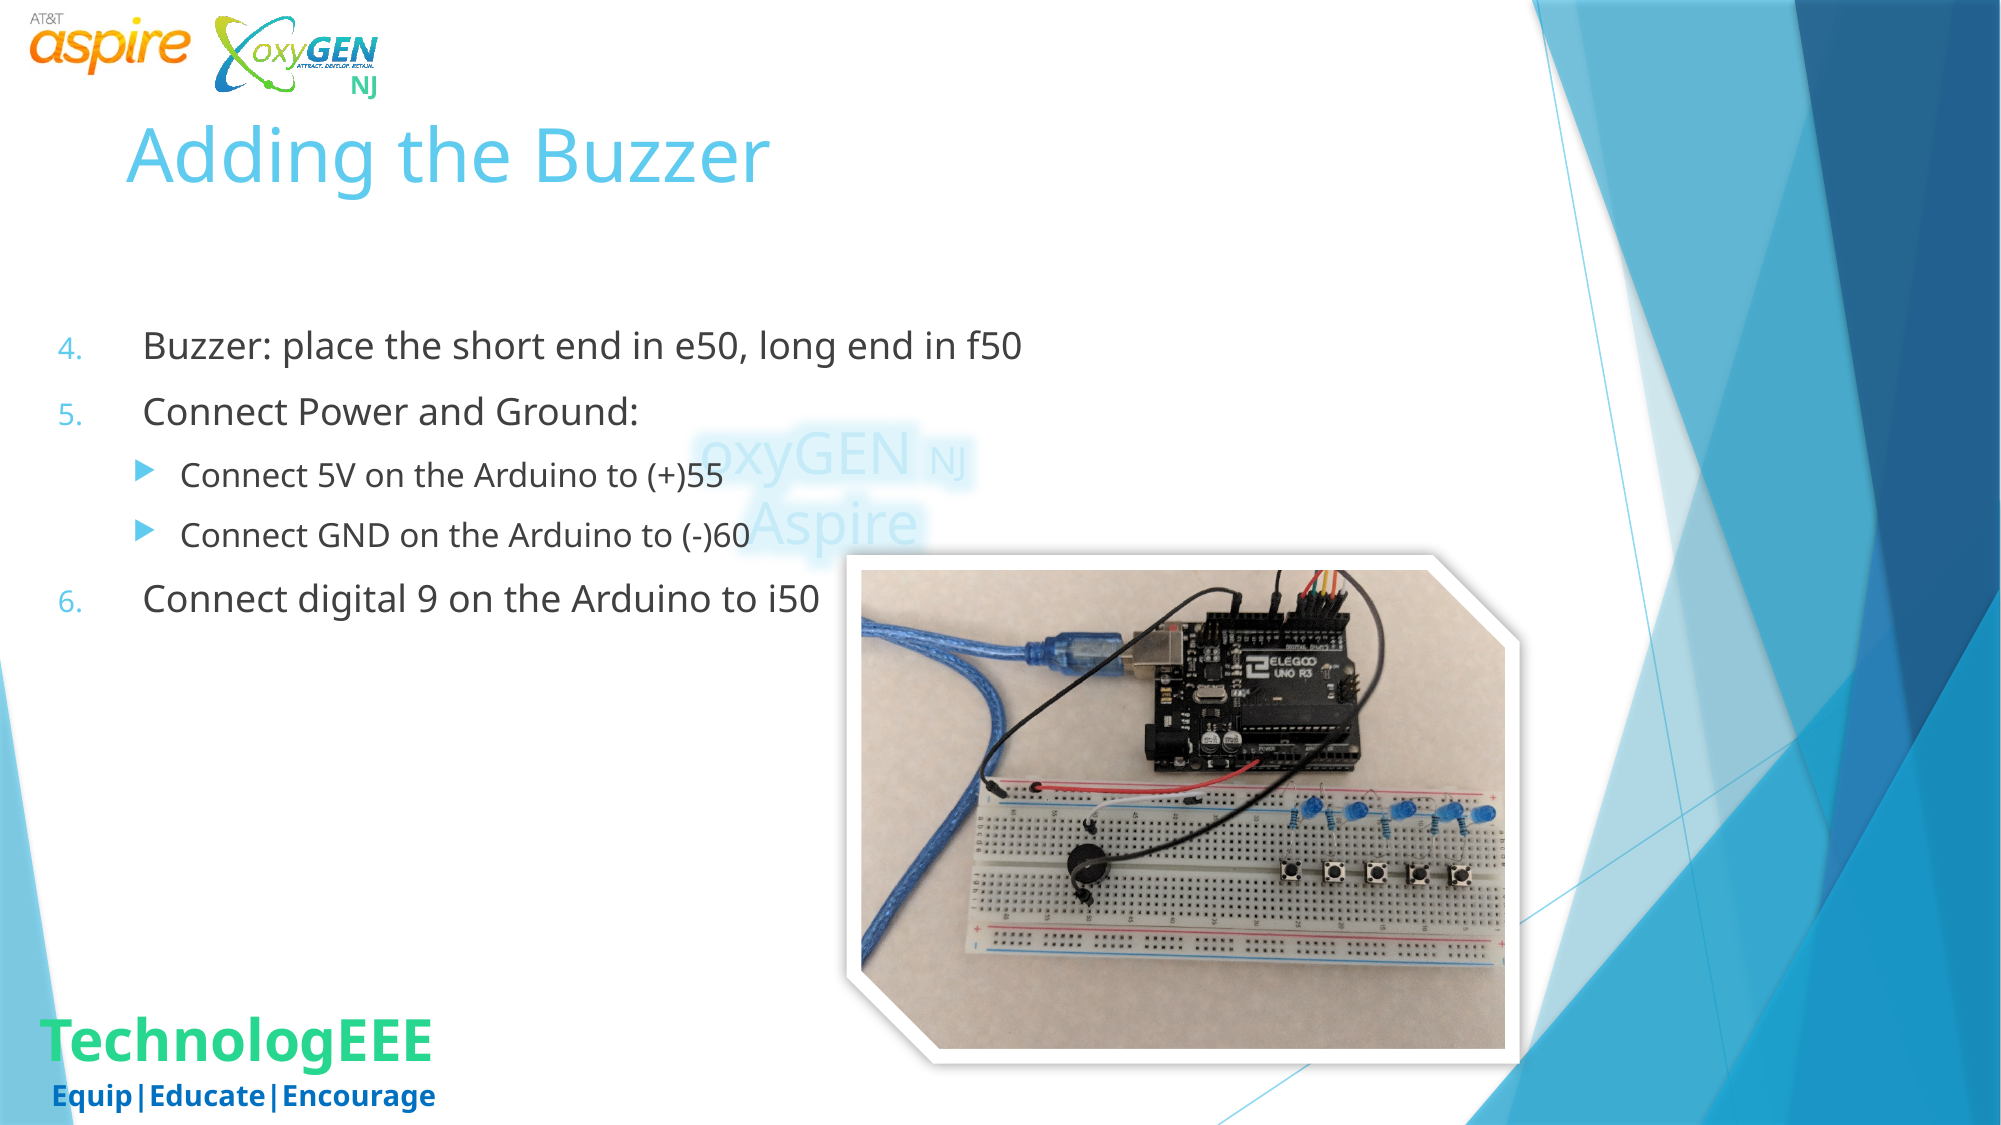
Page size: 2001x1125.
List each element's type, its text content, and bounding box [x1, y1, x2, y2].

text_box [6, 995, 482, 1122]
picture [853, 561, 1513, 1057]
list Buzzer: place the short end in e50, long end in f50 Connect Power and Ground: Connect 5V on the Arduino to (+)55 Connect GND on the Arduino to (-)60 Connect digital 9 on the Arduino to i50 [42, 314, 1454, 952]
title Adding the Buzzer [111, 99, 1522, 317]
picture [24, 0, 396, 107]
